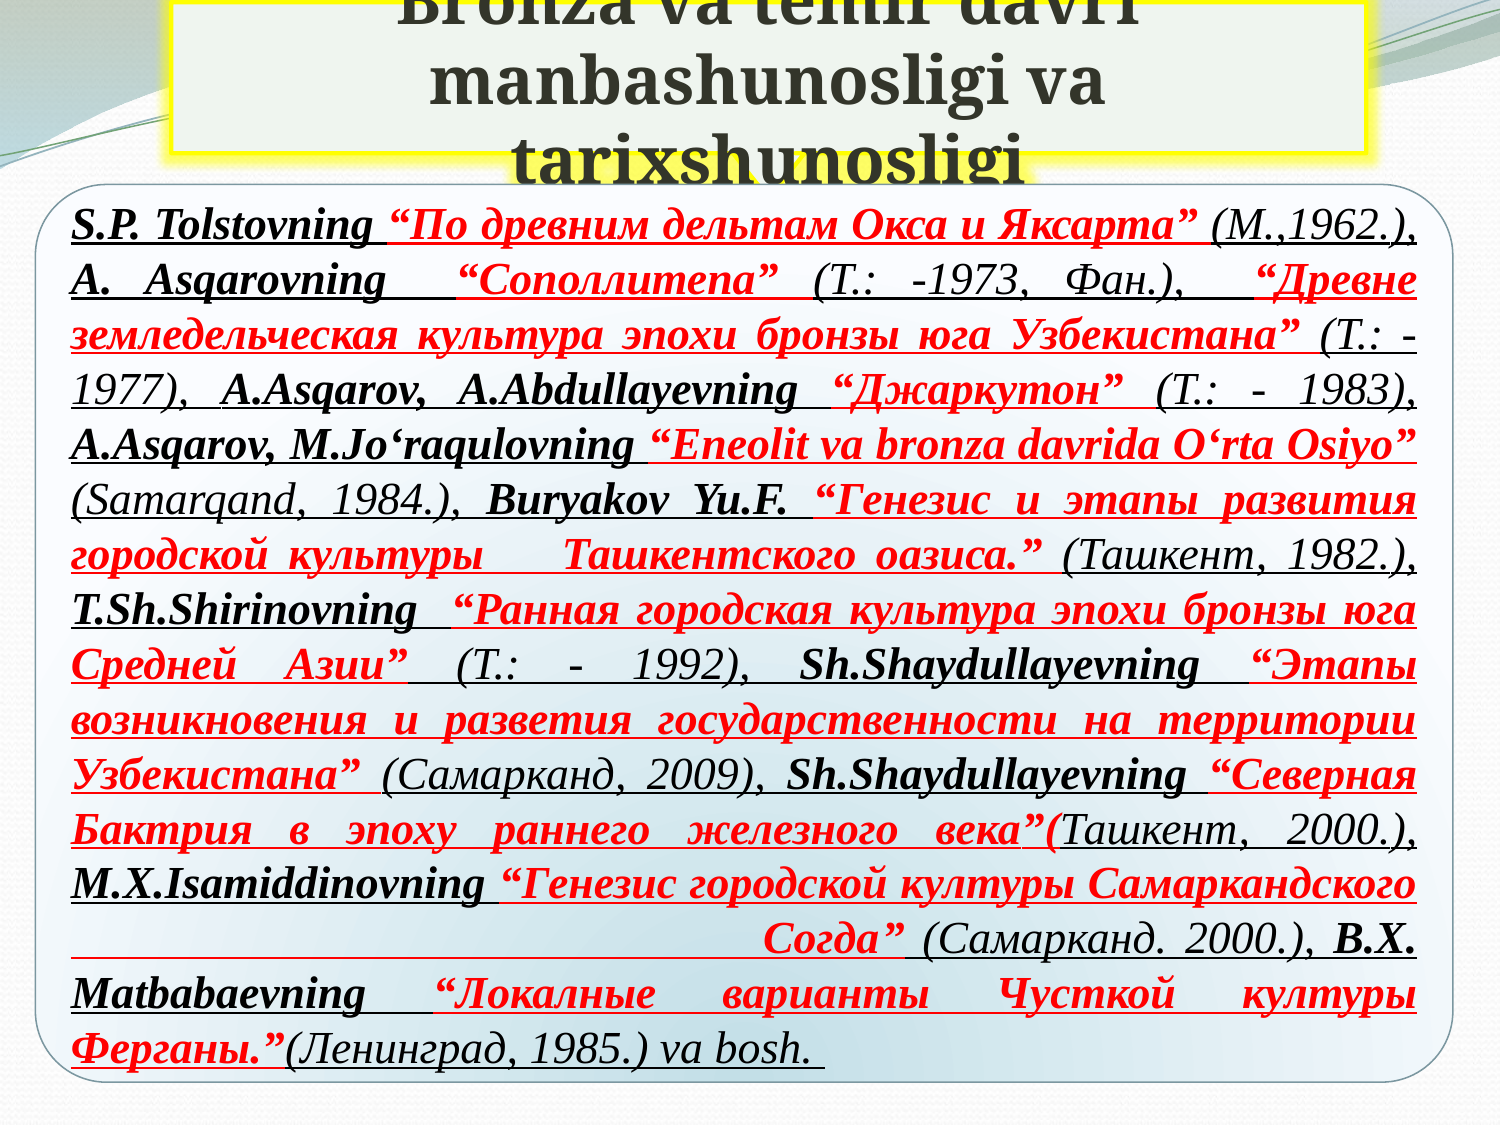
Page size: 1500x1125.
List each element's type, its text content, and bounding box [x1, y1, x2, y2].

picture [0, 56, 1500, 1125]
text_box Bronza va temir davri manbashunosligi va tarixshunosligi [169, 0, 1369, 183]
picture [40, 92, 157, 146]
picture [24, 146, 53, 156]
text_box S.P. Tolstovning “По древним дельтам Окса и Яксарта” (М.,1962.), A. Asqarovning “Сополлитепа” (Т.: -1973, Фан.), “Древне земледельческая культура эпохи бронзы юга Узбекистана” (T.: -1977), A.Asqarov, A.Abdullayevning “Джаркутон” (T.: - 1983), A.Asqarov, M.Jo‘raqulovning “Eneolit va bronza davrida O‘rta Osiyo” (Samarqand, 1984.), Buryakov Yu.F. “Генезис и этапы развития городской культуры Ташкентского оазиса.” (Ташкент, 1982.), T.Sh.Shirinovning “Ранная городская культура эпохи бронзы юга Средней Азии” (T.: - 1992), Sh.Shaydullayevning “Этапы возникновения и разветия государственности на территории Узбекистана” (Самарканд, 2009), Sh.Shaydullayevning “Северная Бактрия в эпоху раннего железного века”(Ташкент, 2000.), M.X.Isamiddinovning “Генезис городской културы Самаркандского Согда” (Самарканд. 2000.), B.X. Matbabaevning “Локалные варианты Чусткой културы Ферганы.”(Ленинград, 1985.) va bosh. [34, 183, 1454, 1083]
